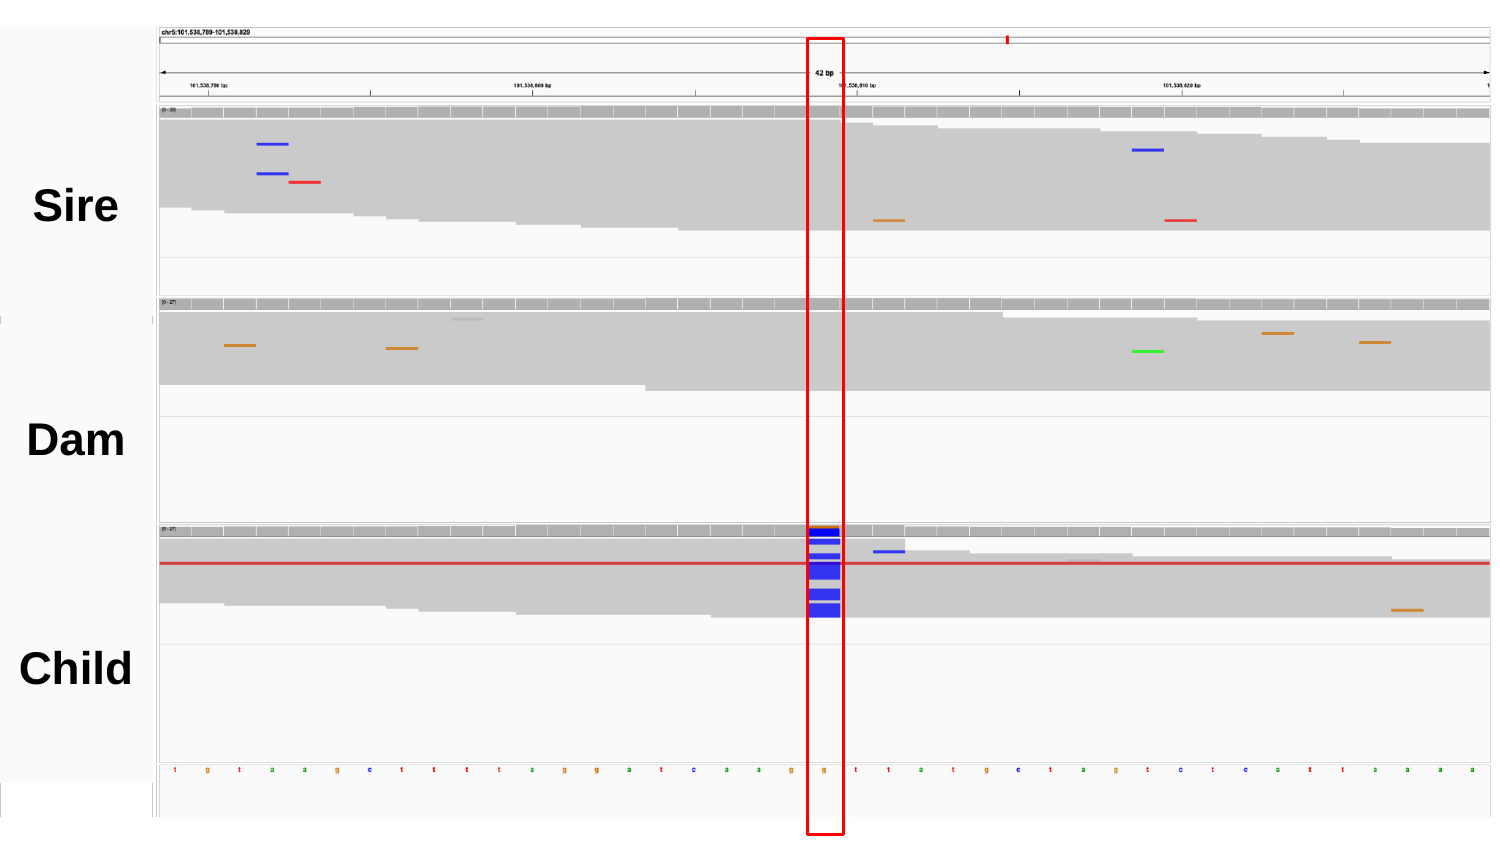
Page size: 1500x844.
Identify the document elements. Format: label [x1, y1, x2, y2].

text_box [807, 825, 844, 835]
picture [0, 26, 1500, 817]
